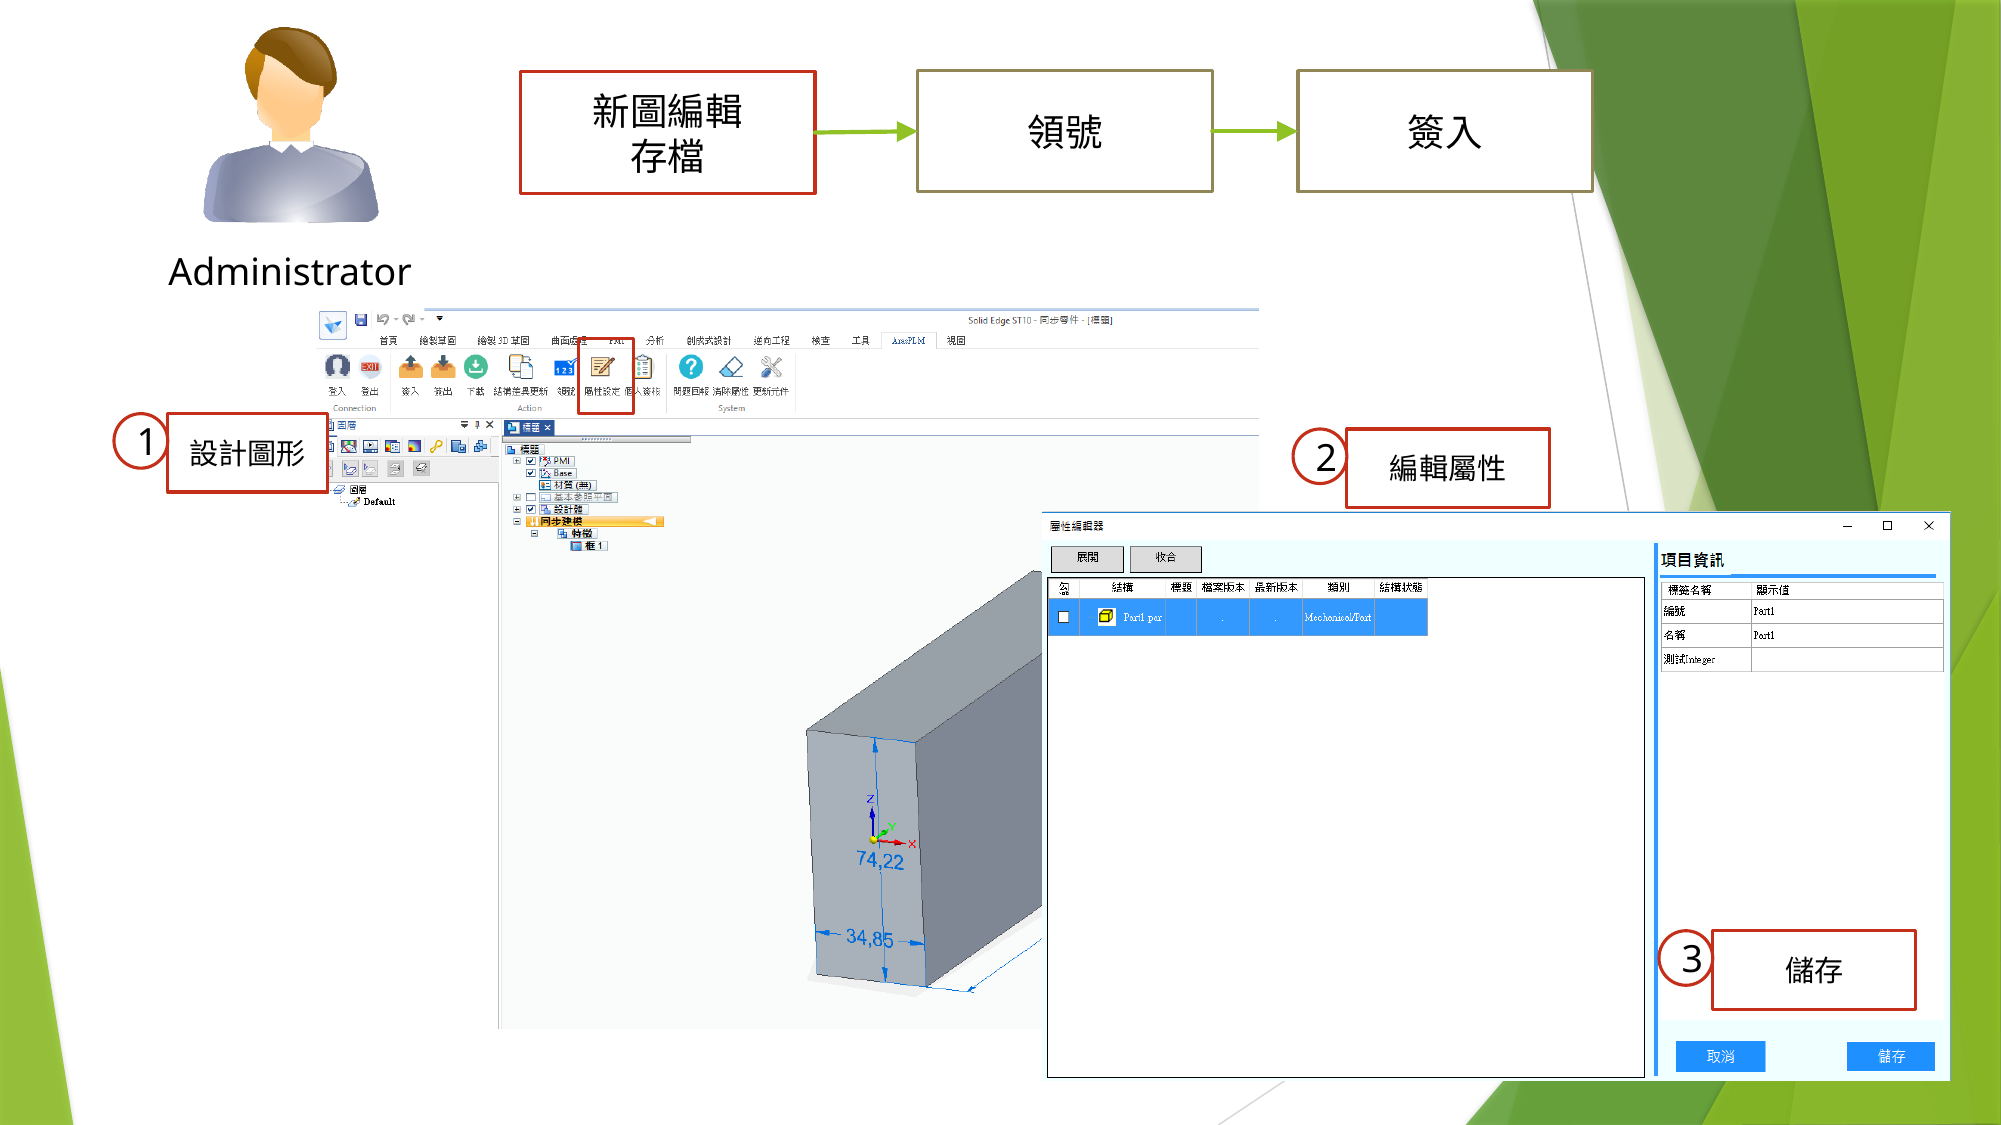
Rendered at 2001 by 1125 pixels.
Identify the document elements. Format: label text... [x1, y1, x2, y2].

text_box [113, 413, 329, 493]
text_box 領號 [916, 69, 1214, 193]
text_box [152, 23, 429, 302]
text_box 新圖編輯 存檔 [519, 70, 817, 195]
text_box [1658, 930, 1917, 1010]
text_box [814, 130, 919, 134]
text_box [1292, 428, 1551, 508]
text_box 簽入 [1296, 69, 1594, 193]
picture [316, 308, 1951, 1081]
